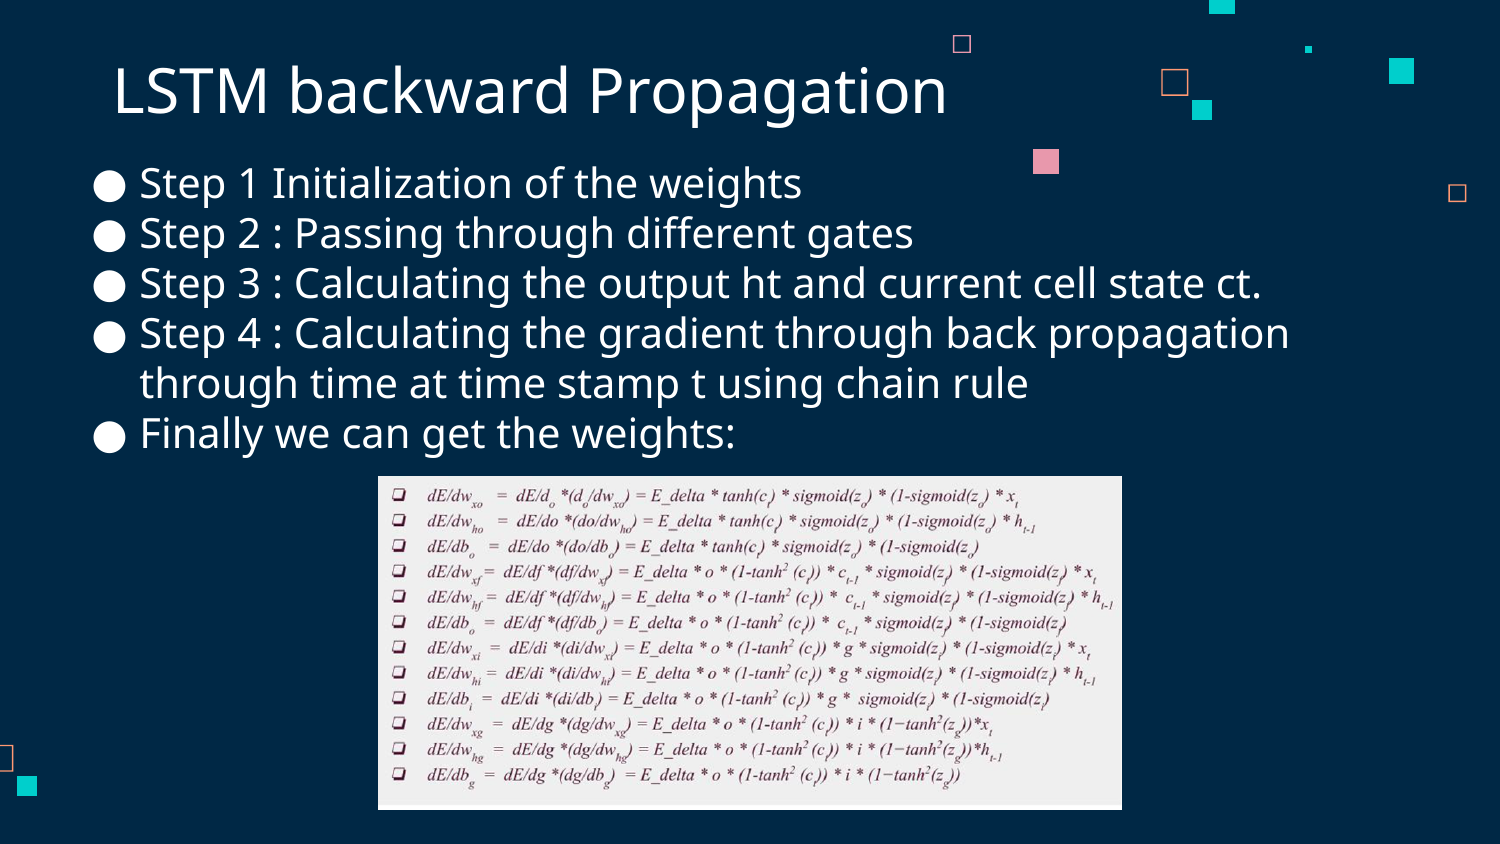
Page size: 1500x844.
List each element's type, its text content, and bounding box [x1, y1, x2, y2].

text_box Step 1 Initialization of the weights Step 2 : Passing through different gates Step 3 : Calculating the output ht and current cell state ct. Step 4 : Calculating the gradient through back propagation through time at time stamp t using chain rule Finally we can get the weights: [49, 141, 1322, 487]
title LSTM backward Propagation [97, 34, 1298, 141]
picture [378, 476, 1122, 810]
